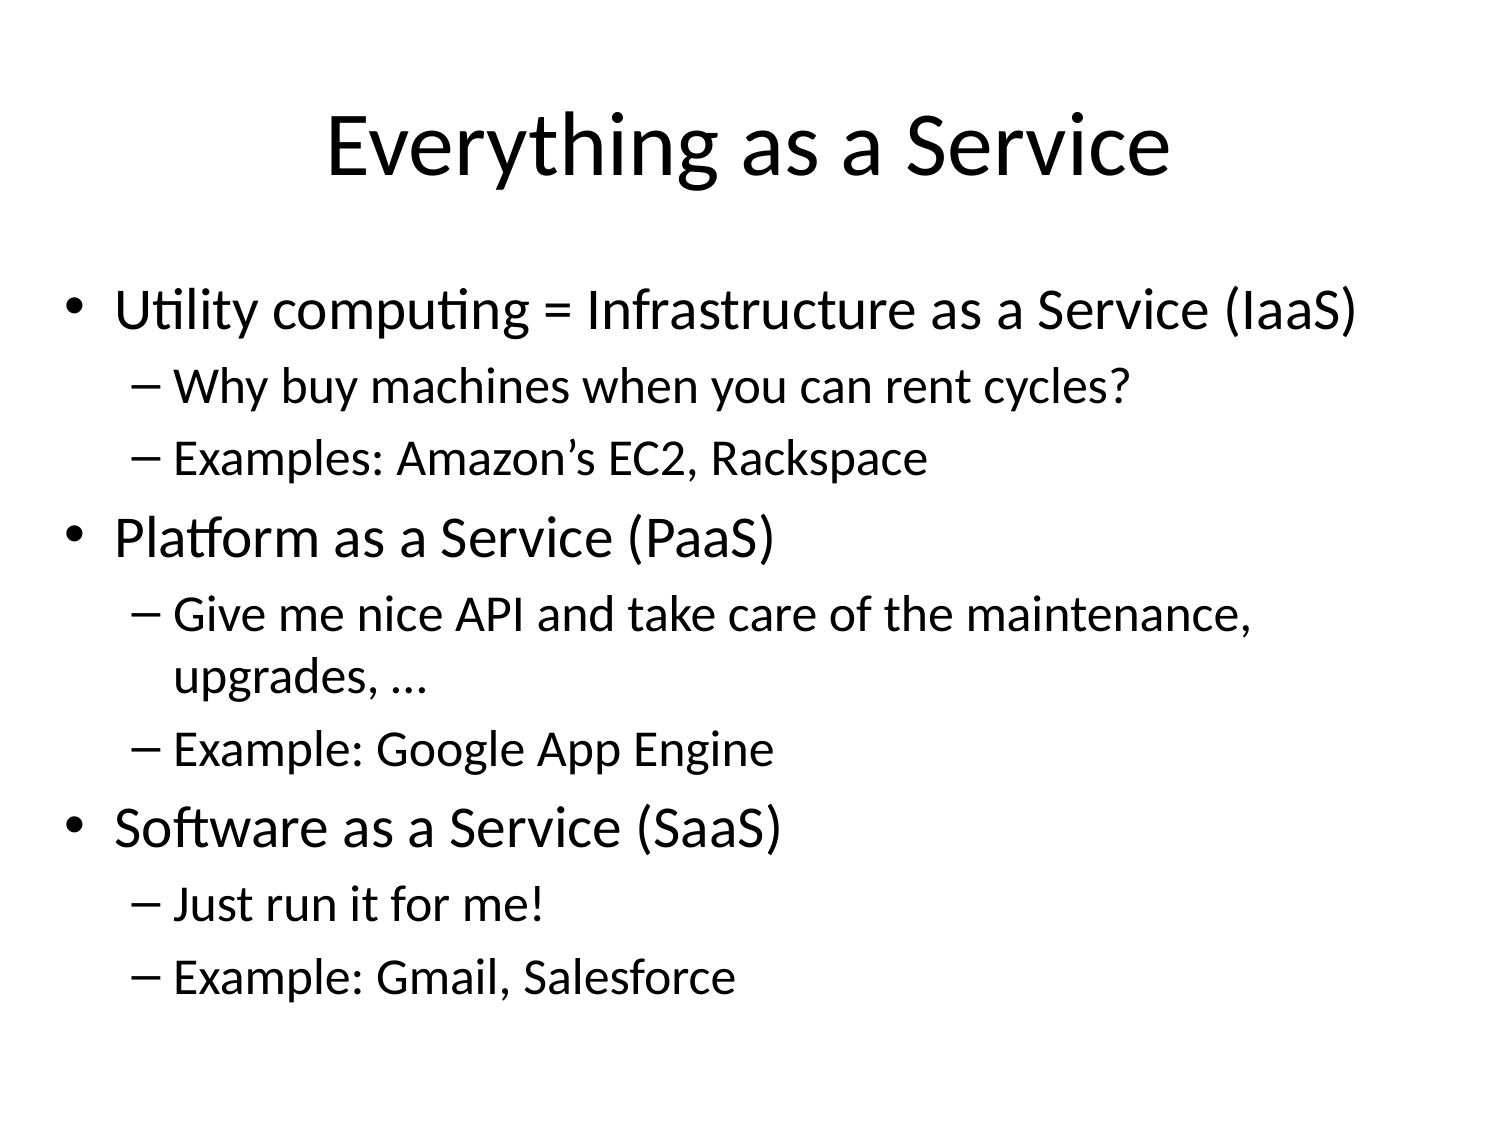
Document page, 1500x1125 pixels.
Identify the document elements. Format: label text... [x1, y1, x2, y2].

text_box Everything as a Service [74, 45, 1425, 233]
text_box Utility computing = Infrastructure as a Service (IaaS) Why buy machines when you can rent cycles? Examples: Amazon’s EC2, Rackspace Platform as a Service (PaaS) Give me nice API and take care of the maintenance, upgrades, … Example: Google App Engine Software as a Service (SaaS) Just run it for me! Example: Gmail, Salesforce [50, 262, 1425, 1013]
